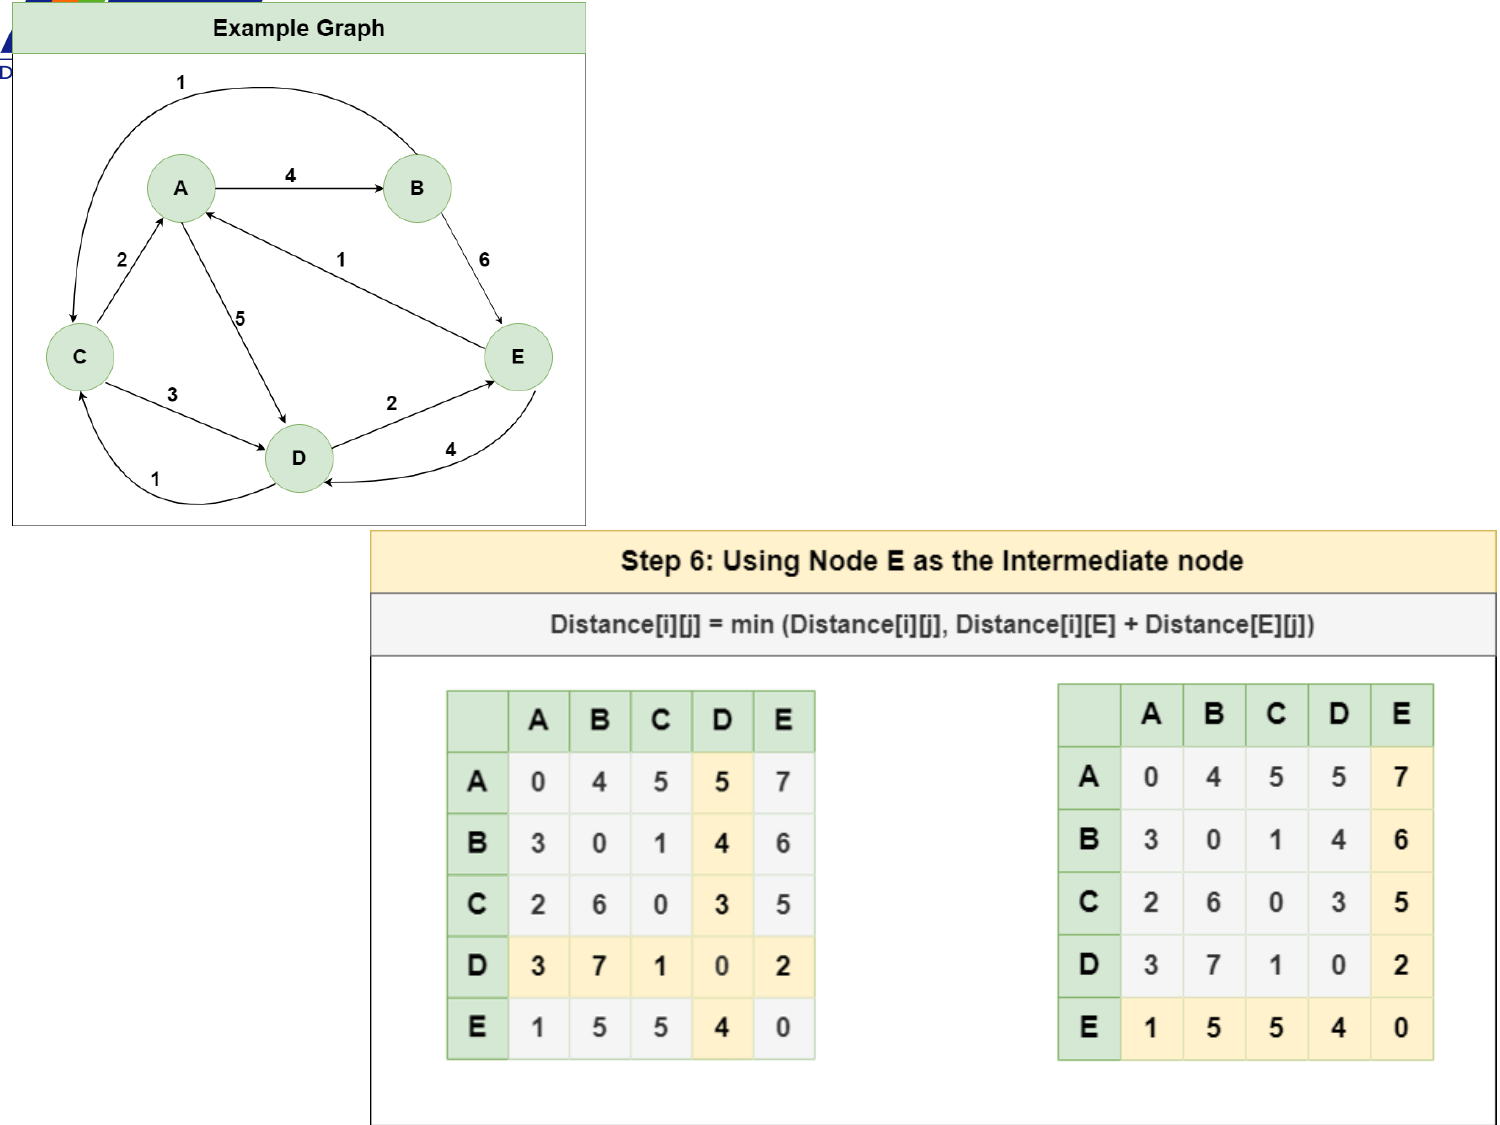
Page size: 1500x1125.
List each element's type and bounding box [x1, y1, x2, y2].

picture [369, 530, 1497, 1125]
picture [0, 0, 586, 526]
